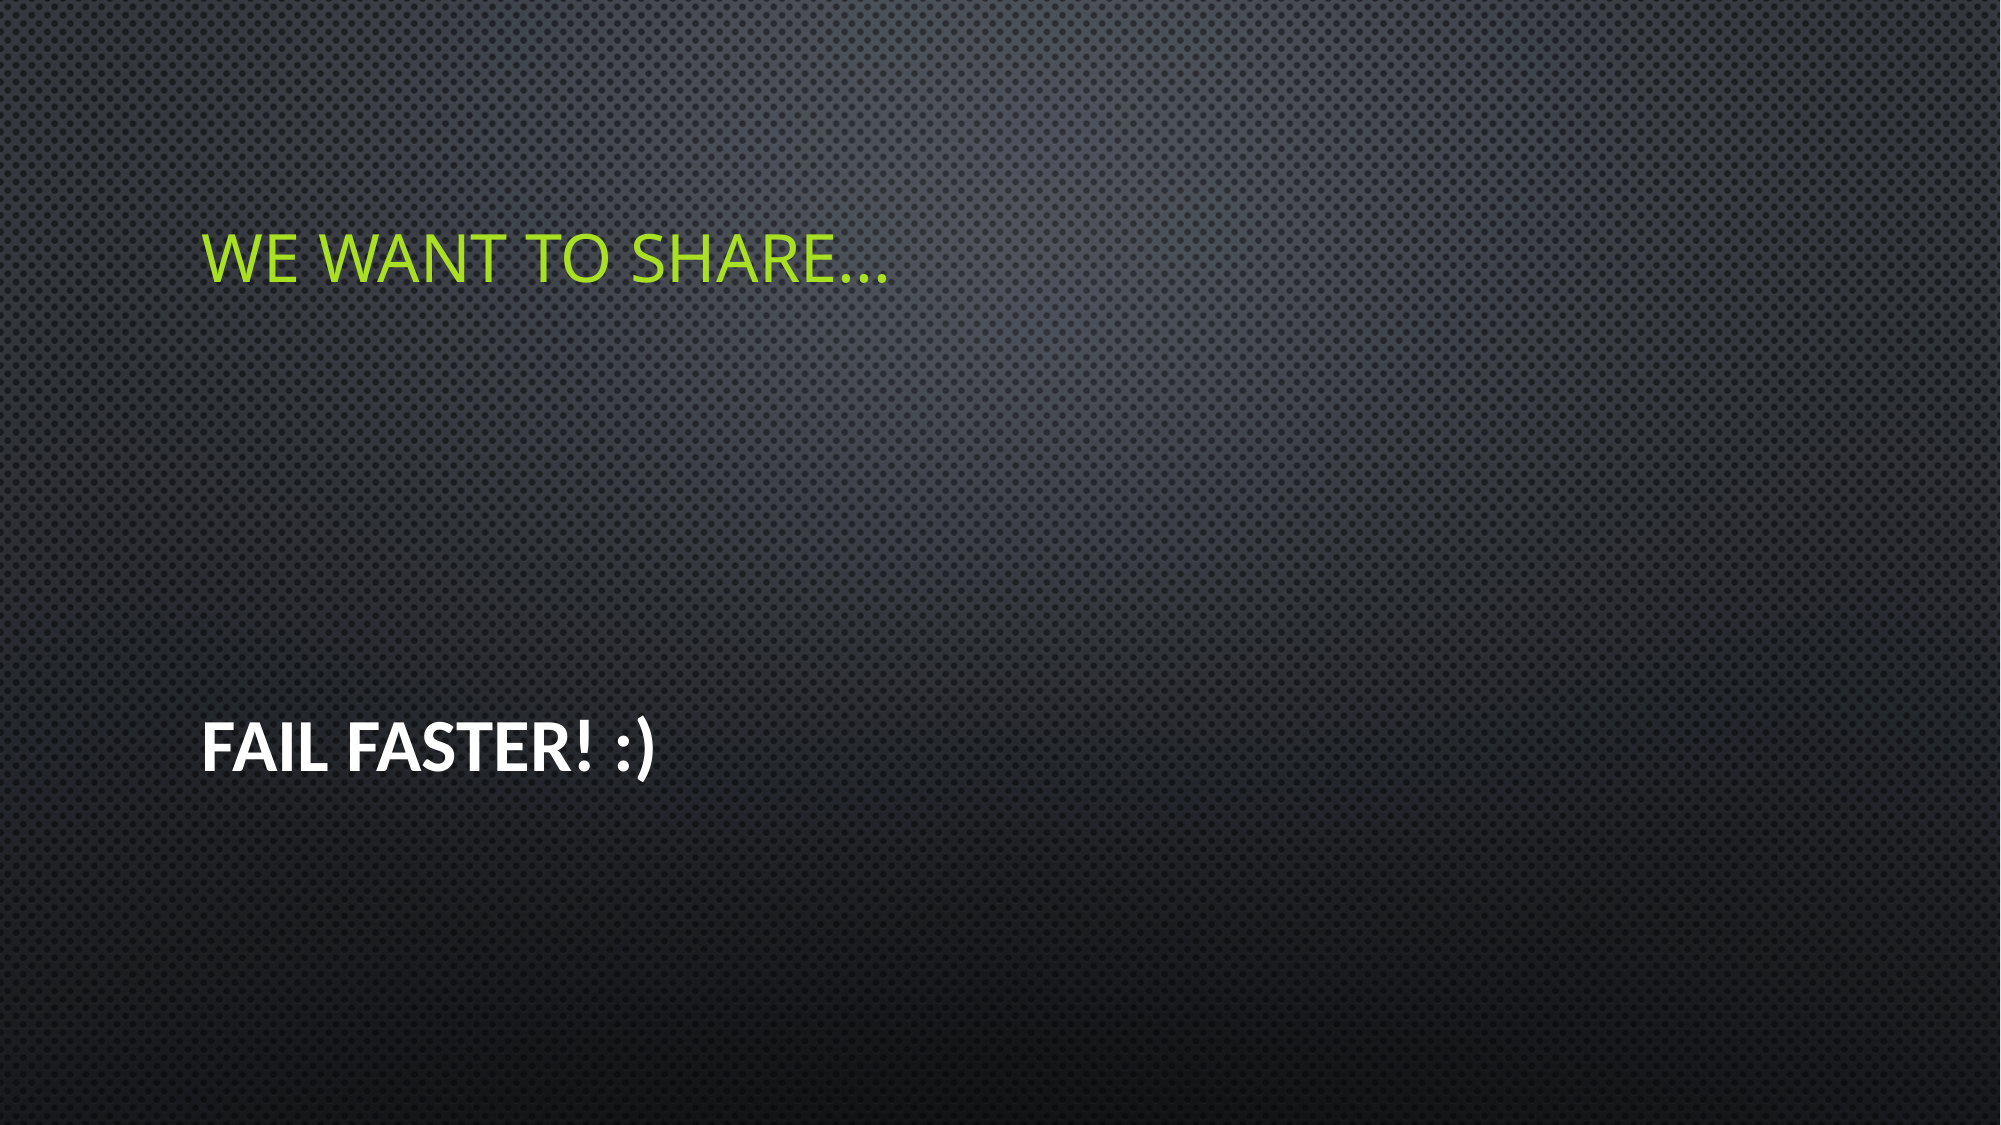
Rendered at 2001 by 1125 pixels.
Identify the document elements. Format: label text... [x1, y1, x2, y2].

text_box We want to share... [187, 99, 1812, 299]
picture [0, 0, 2001, 1125]
text_box Fail faster! :) [187, 299, 1812, 1065]
